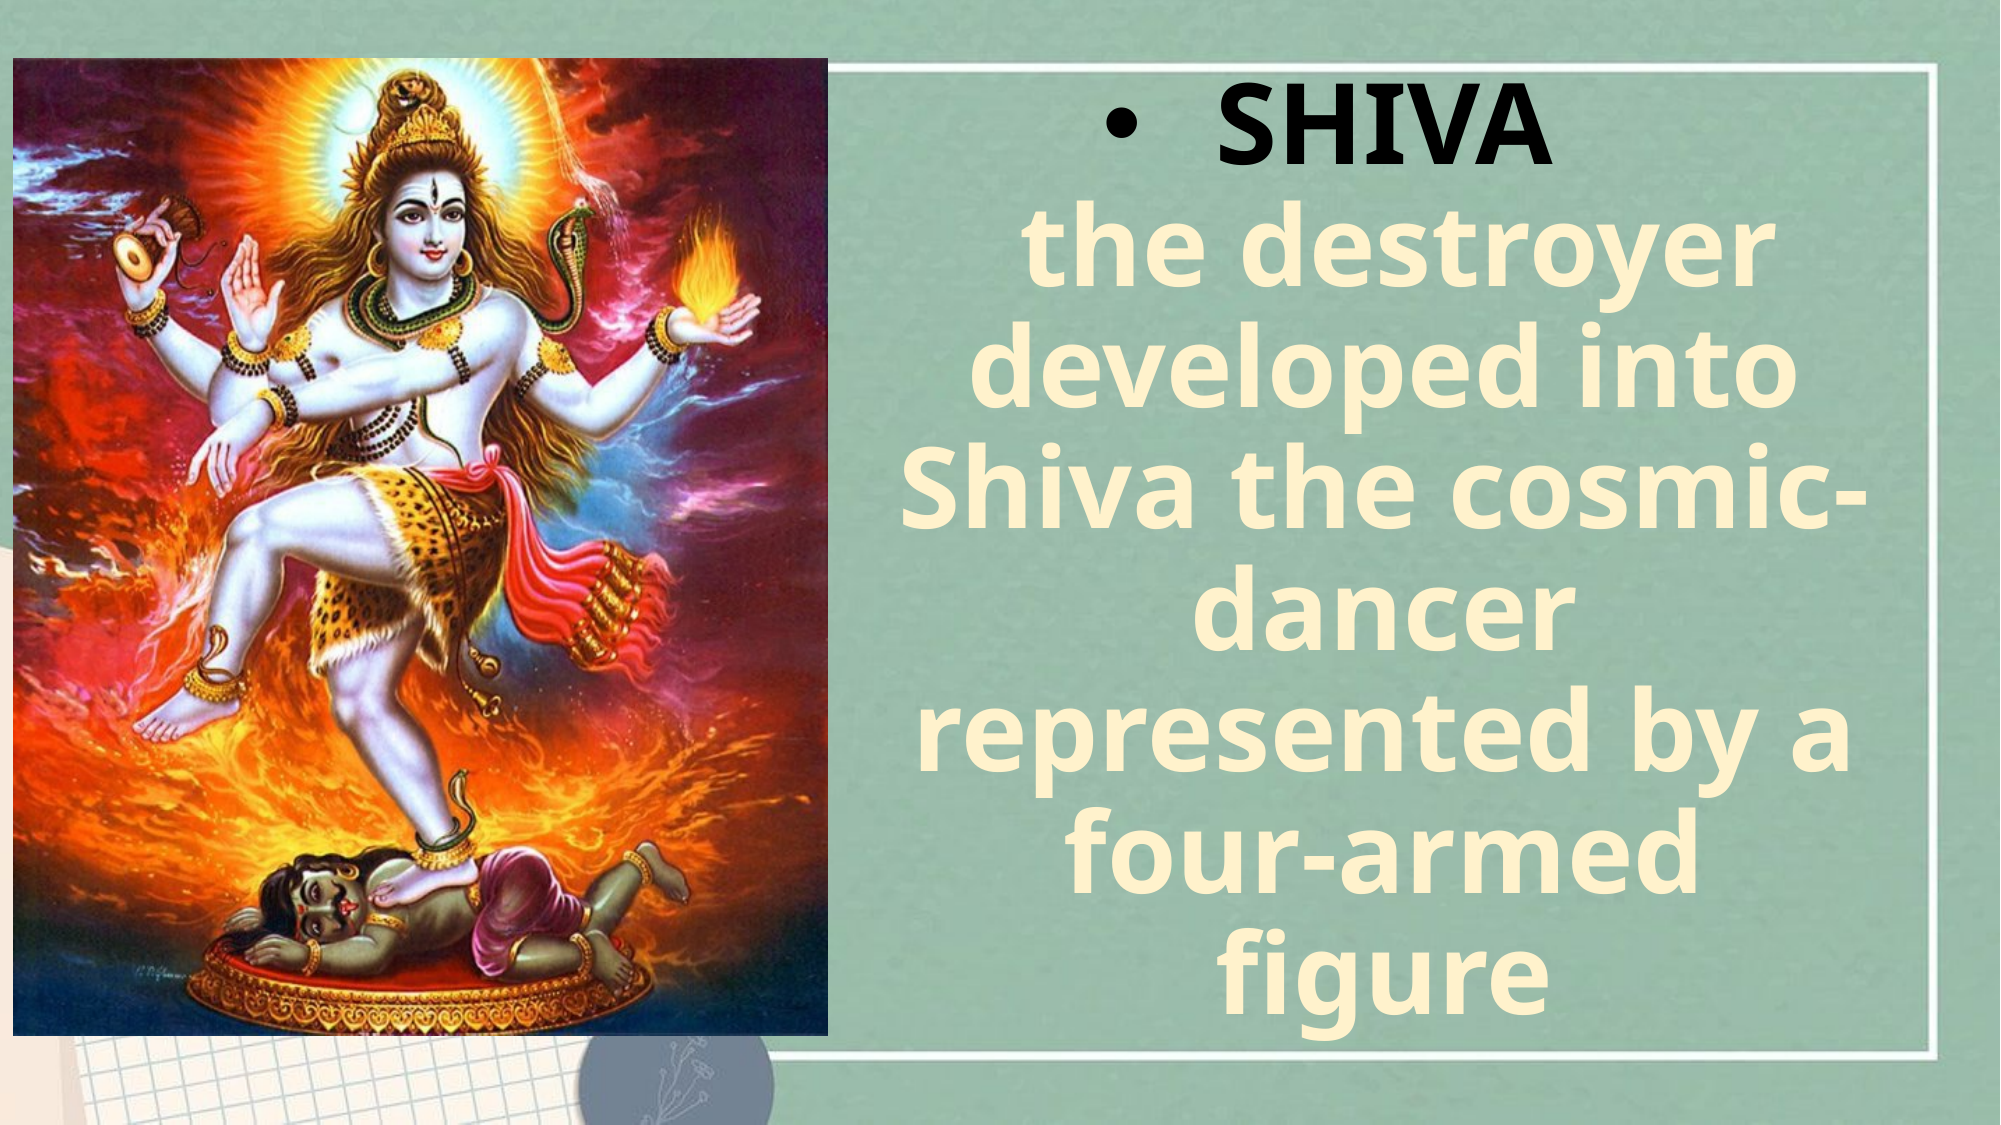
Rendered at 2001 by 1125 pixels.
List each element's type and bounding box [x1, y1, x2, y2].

list [0, 0, 2000, 1125]
picture [13, 58, 828, 1036]
